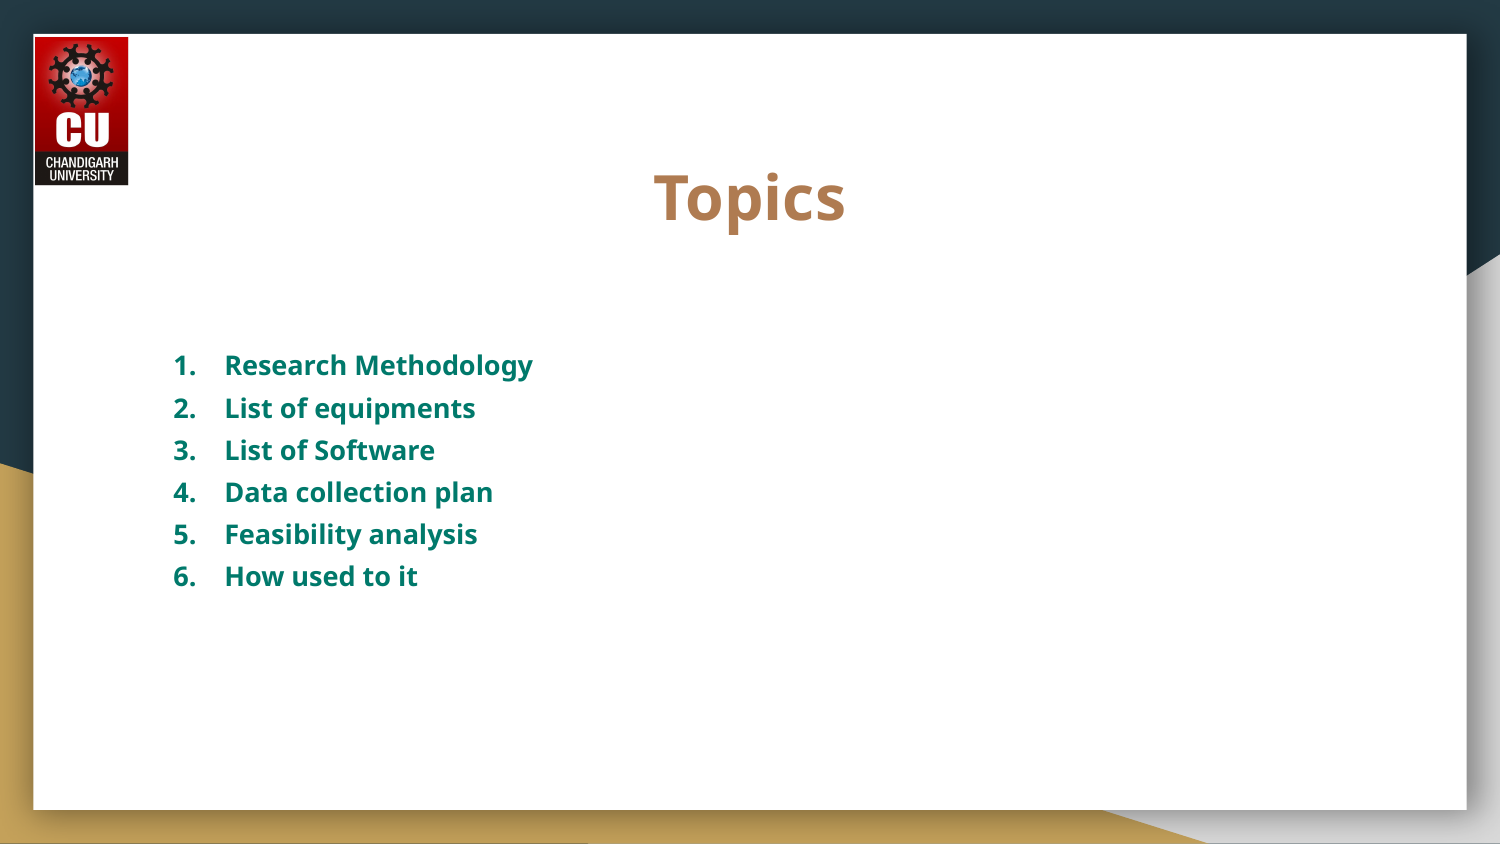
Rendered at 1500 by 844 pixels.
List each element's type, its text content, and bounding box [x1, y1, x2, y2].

list Research Methodology List of equipments List of Software Data collection plan Feasibility analysis How used to it [134, 326, 739, 729]
picture [34, 36, 129, 186]
title Topics [134, 138, 1366, 296]
